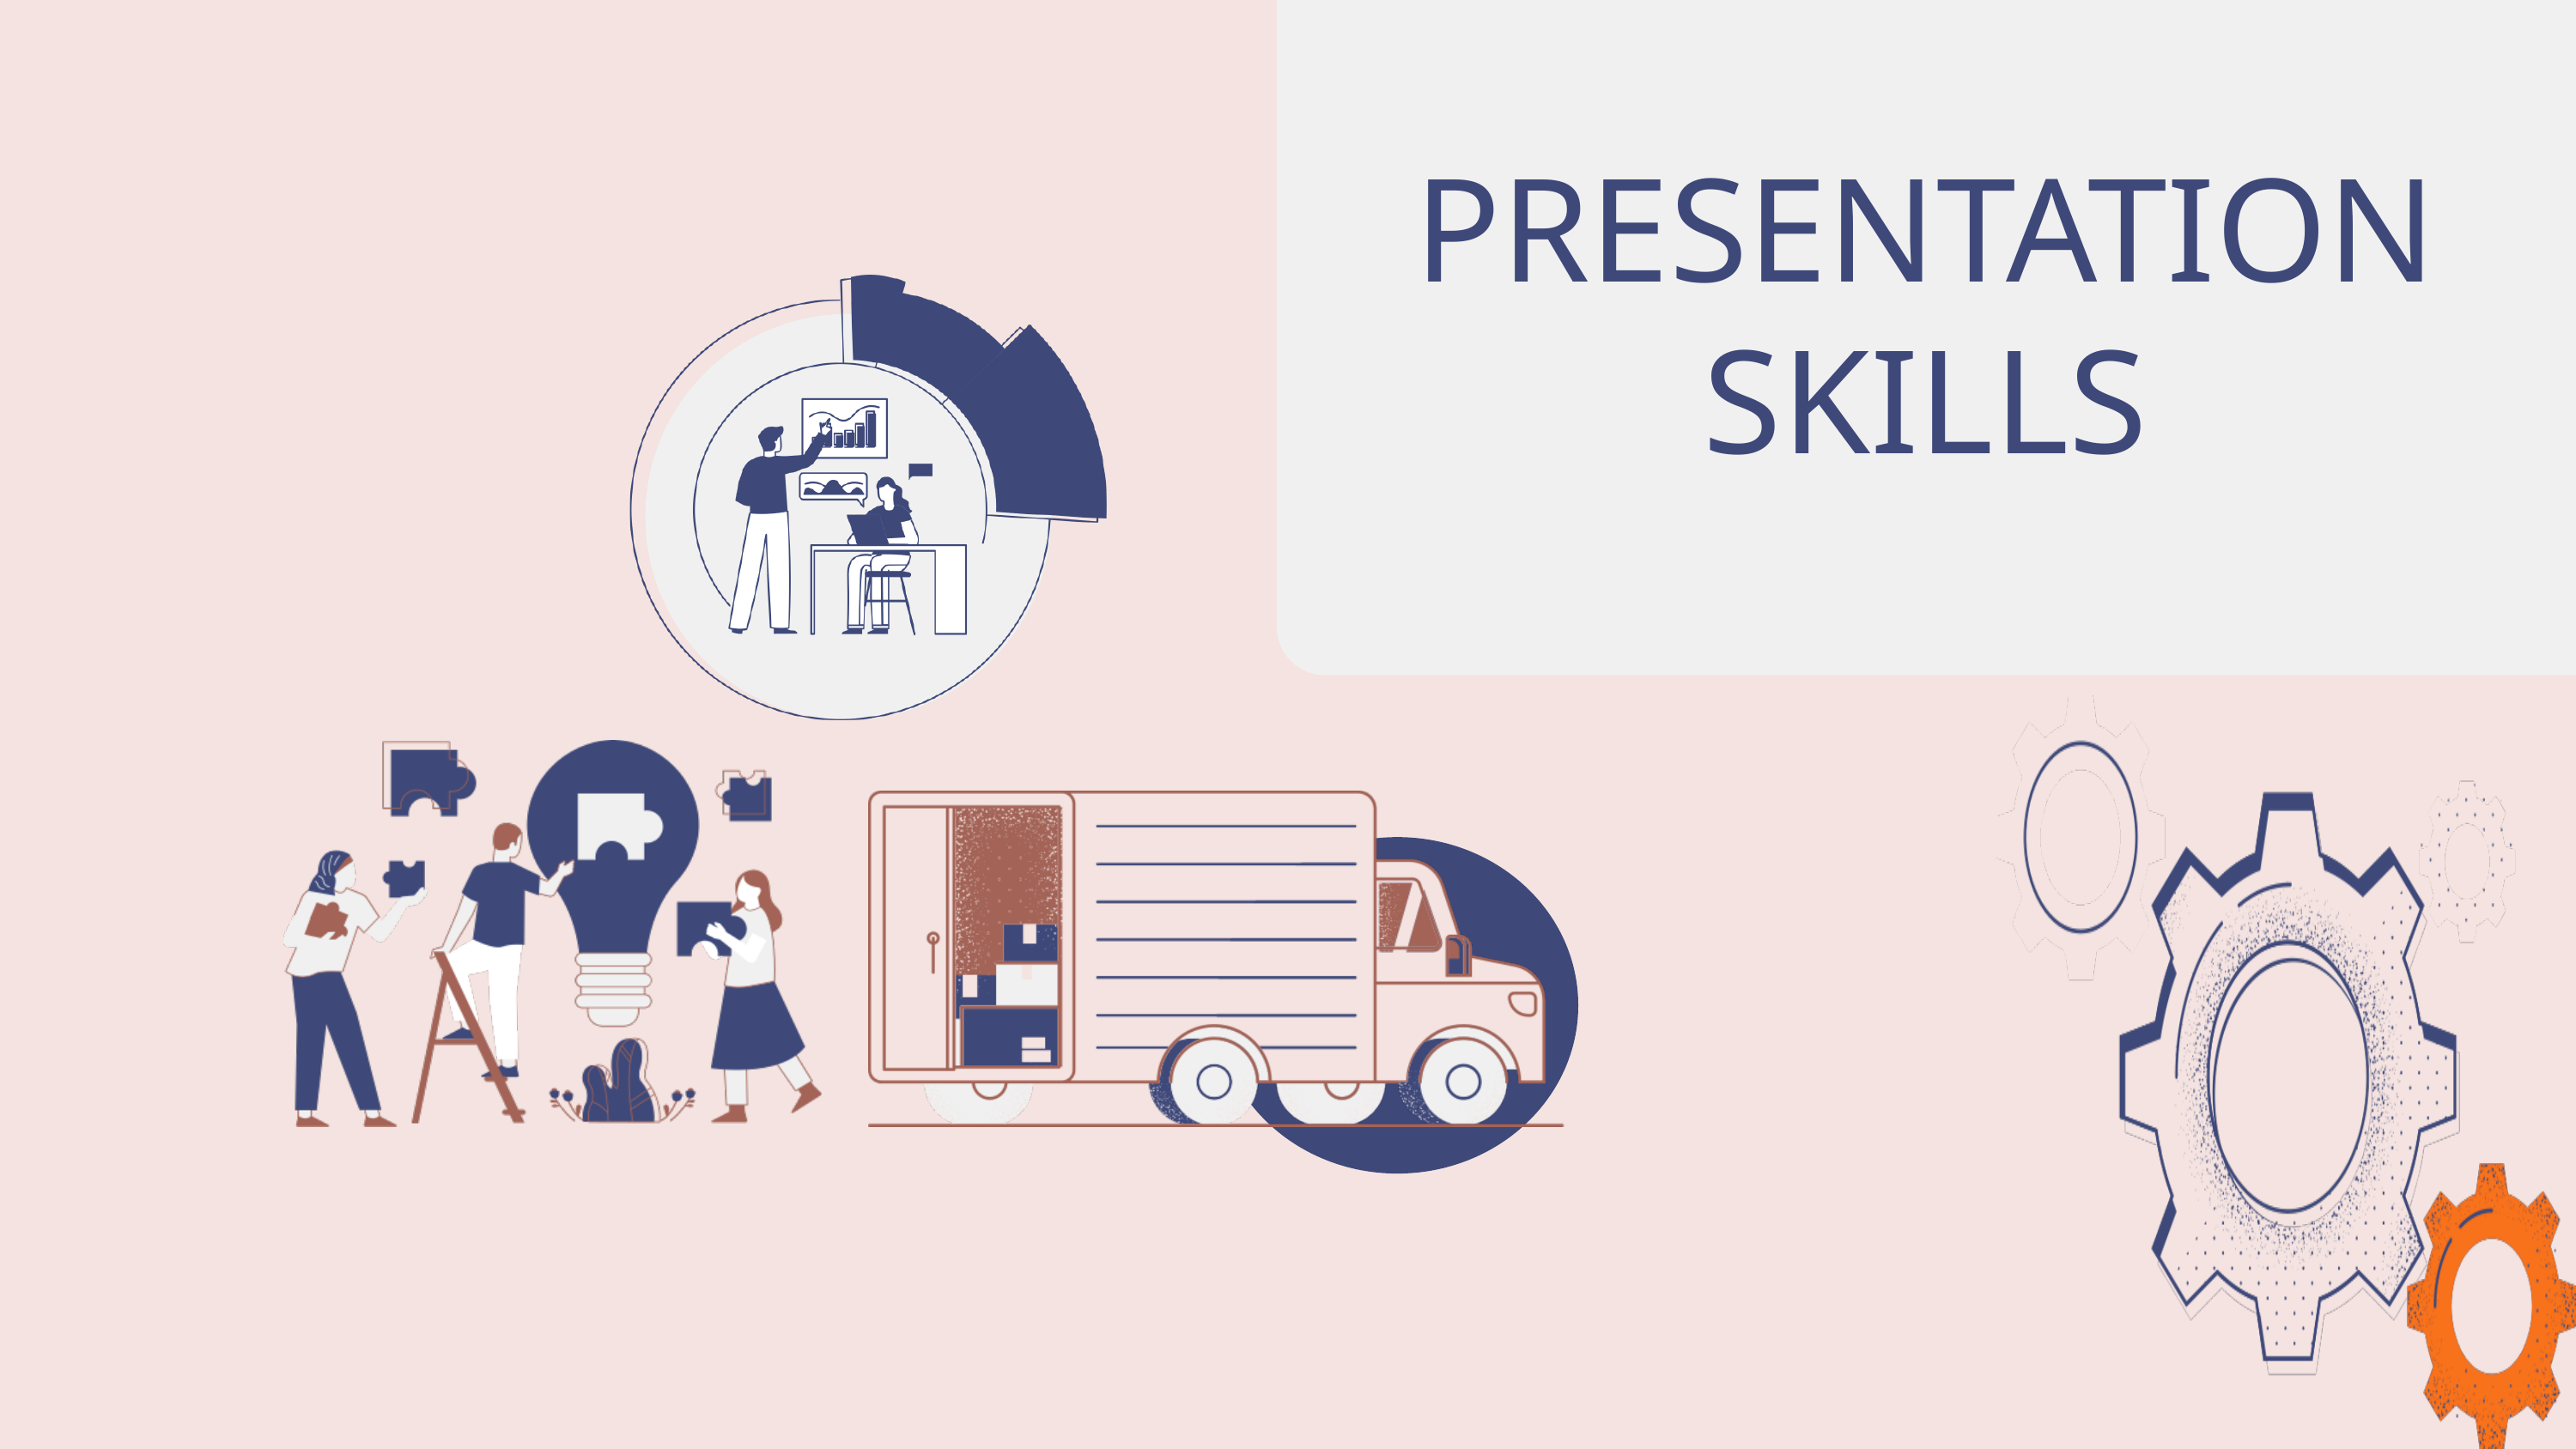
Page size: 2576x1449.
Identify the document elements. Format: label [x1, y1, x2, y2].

text_box [868, 791, 1564, 1127]
text_box [629, 275, 1107, 720]
text_box [1276, 0, 2576, 676]
text_box [1216, 836, 1579, 1174]
text_box [283, 740, 822, 1127]
text_box [645, 313, 1052, 720]
text_box [1996, 695, 2576, 1449]
